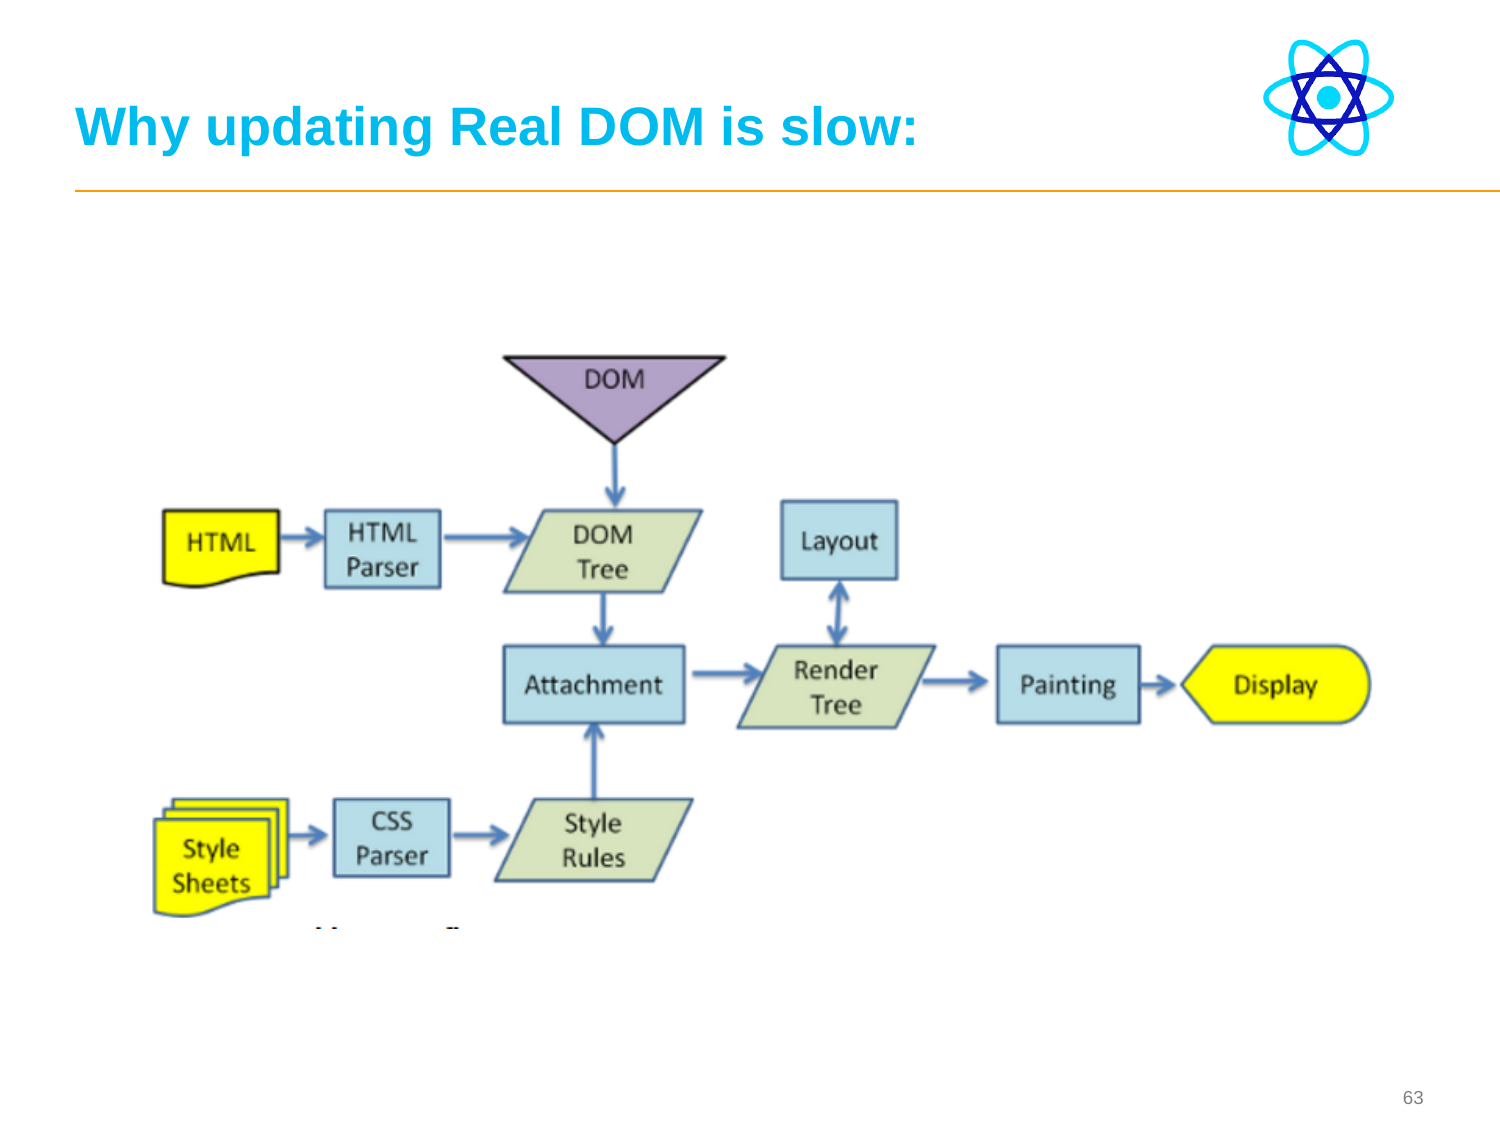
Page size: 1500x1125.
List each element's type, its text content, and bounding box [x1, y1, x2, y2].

title Why updating Real DOM is slow: [75, 27, 1422, 157]
picture [137, 314, 1455, 929]
